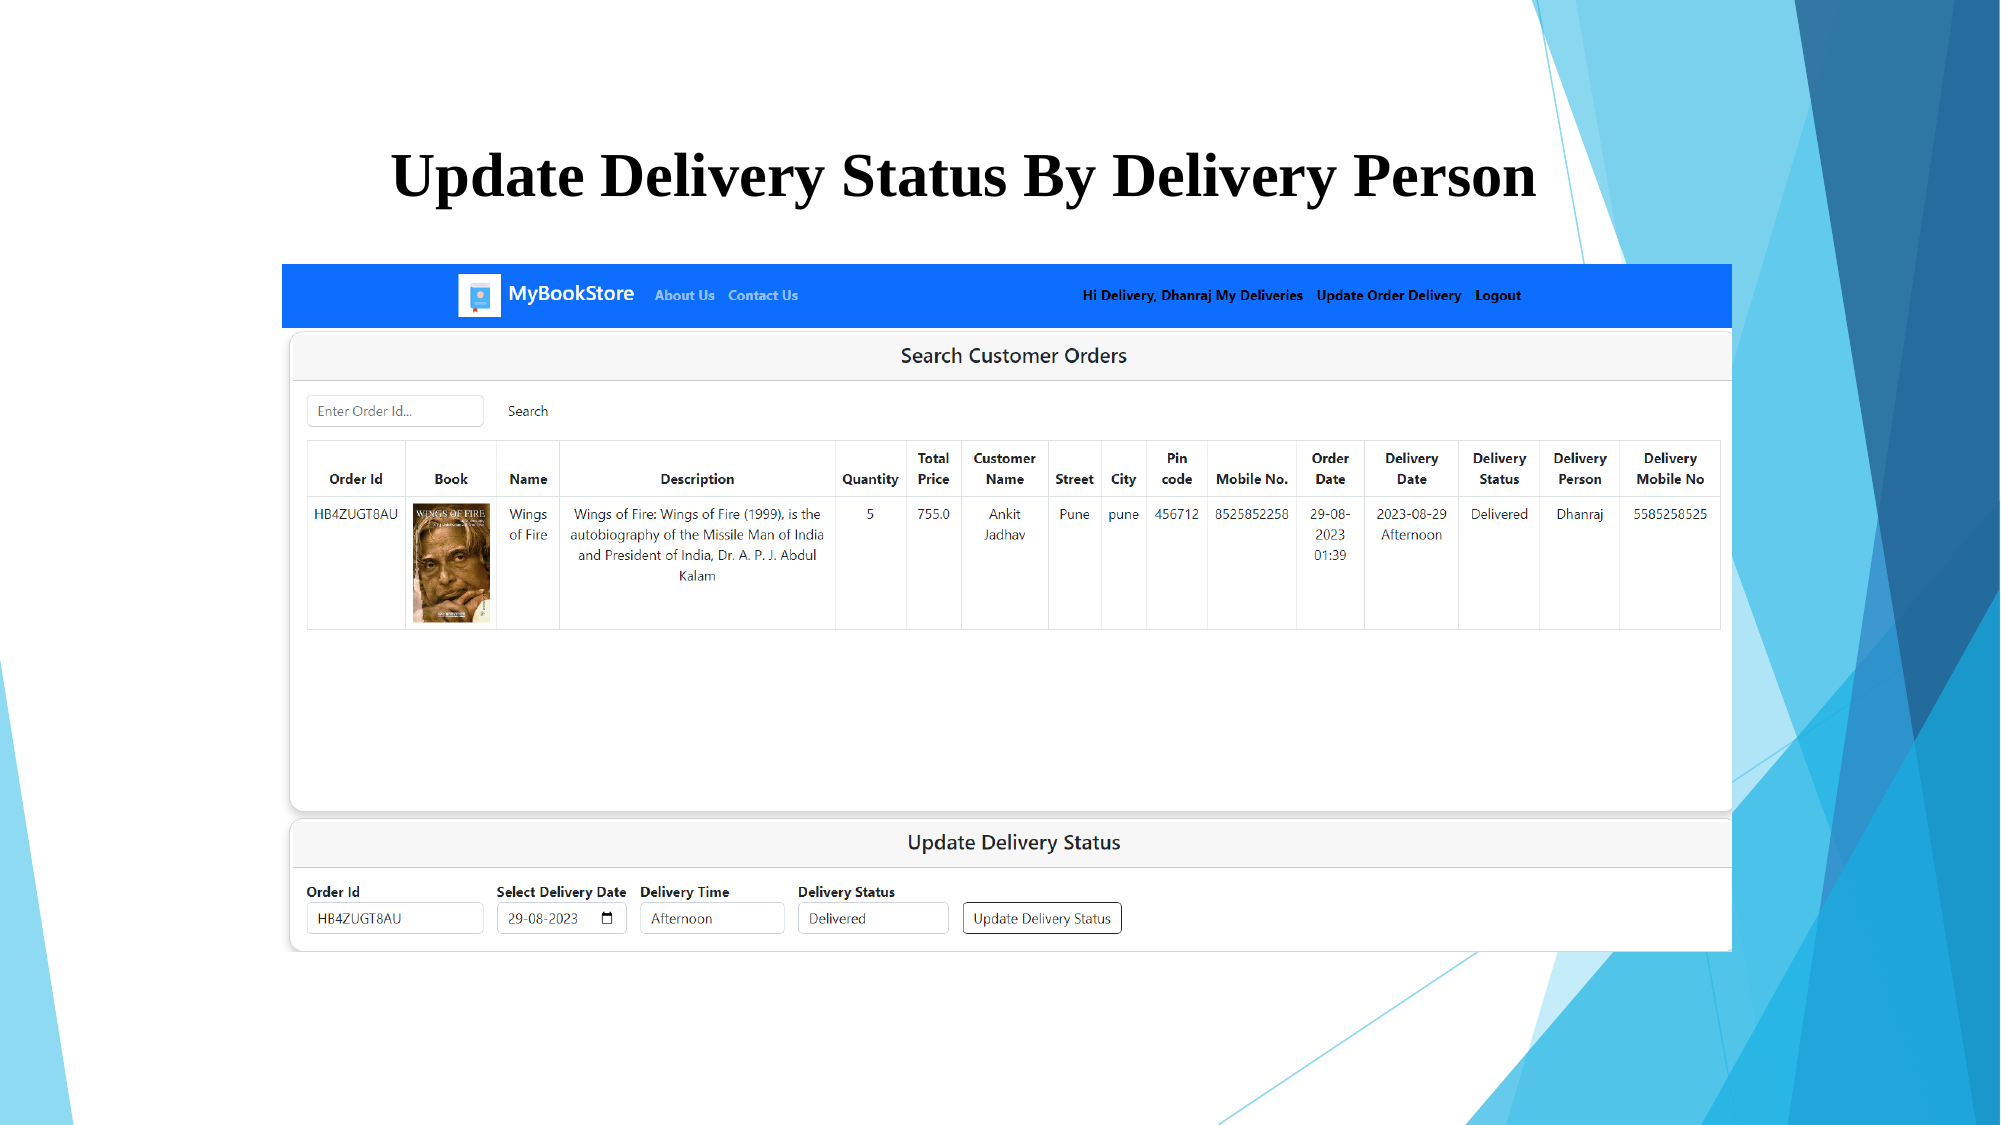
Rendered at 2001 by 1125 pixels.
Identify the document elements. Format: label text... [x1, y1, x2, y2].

text_box Update Delivery Status By Delivery Person [197, 126, 1732, 216]
picture [282, 263, 1732, 952]
